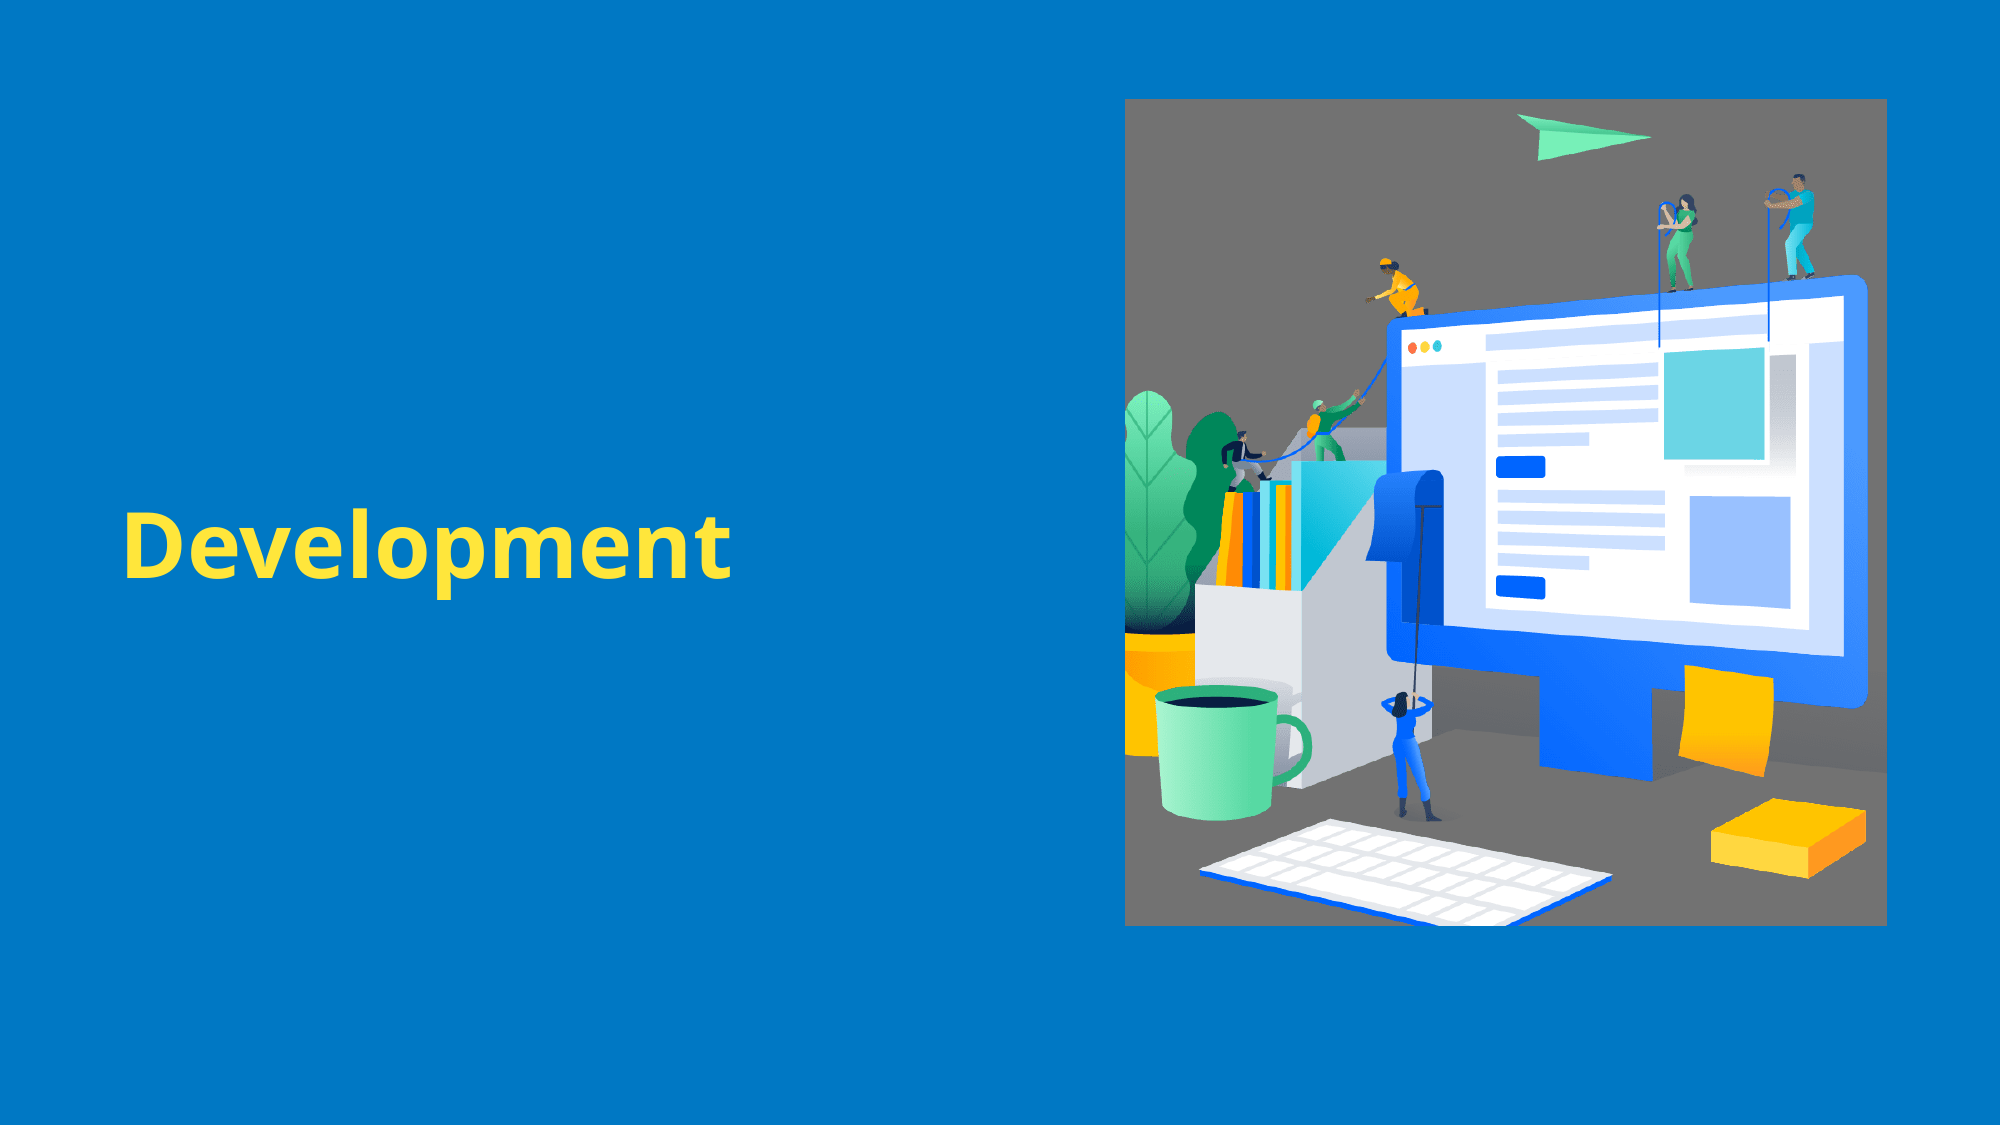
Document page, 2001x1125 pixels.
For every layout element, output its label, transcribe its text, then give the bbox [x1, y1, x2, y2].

title Development [119, 487, 820, 583]
picture [1124, 98, 1888, 926]
